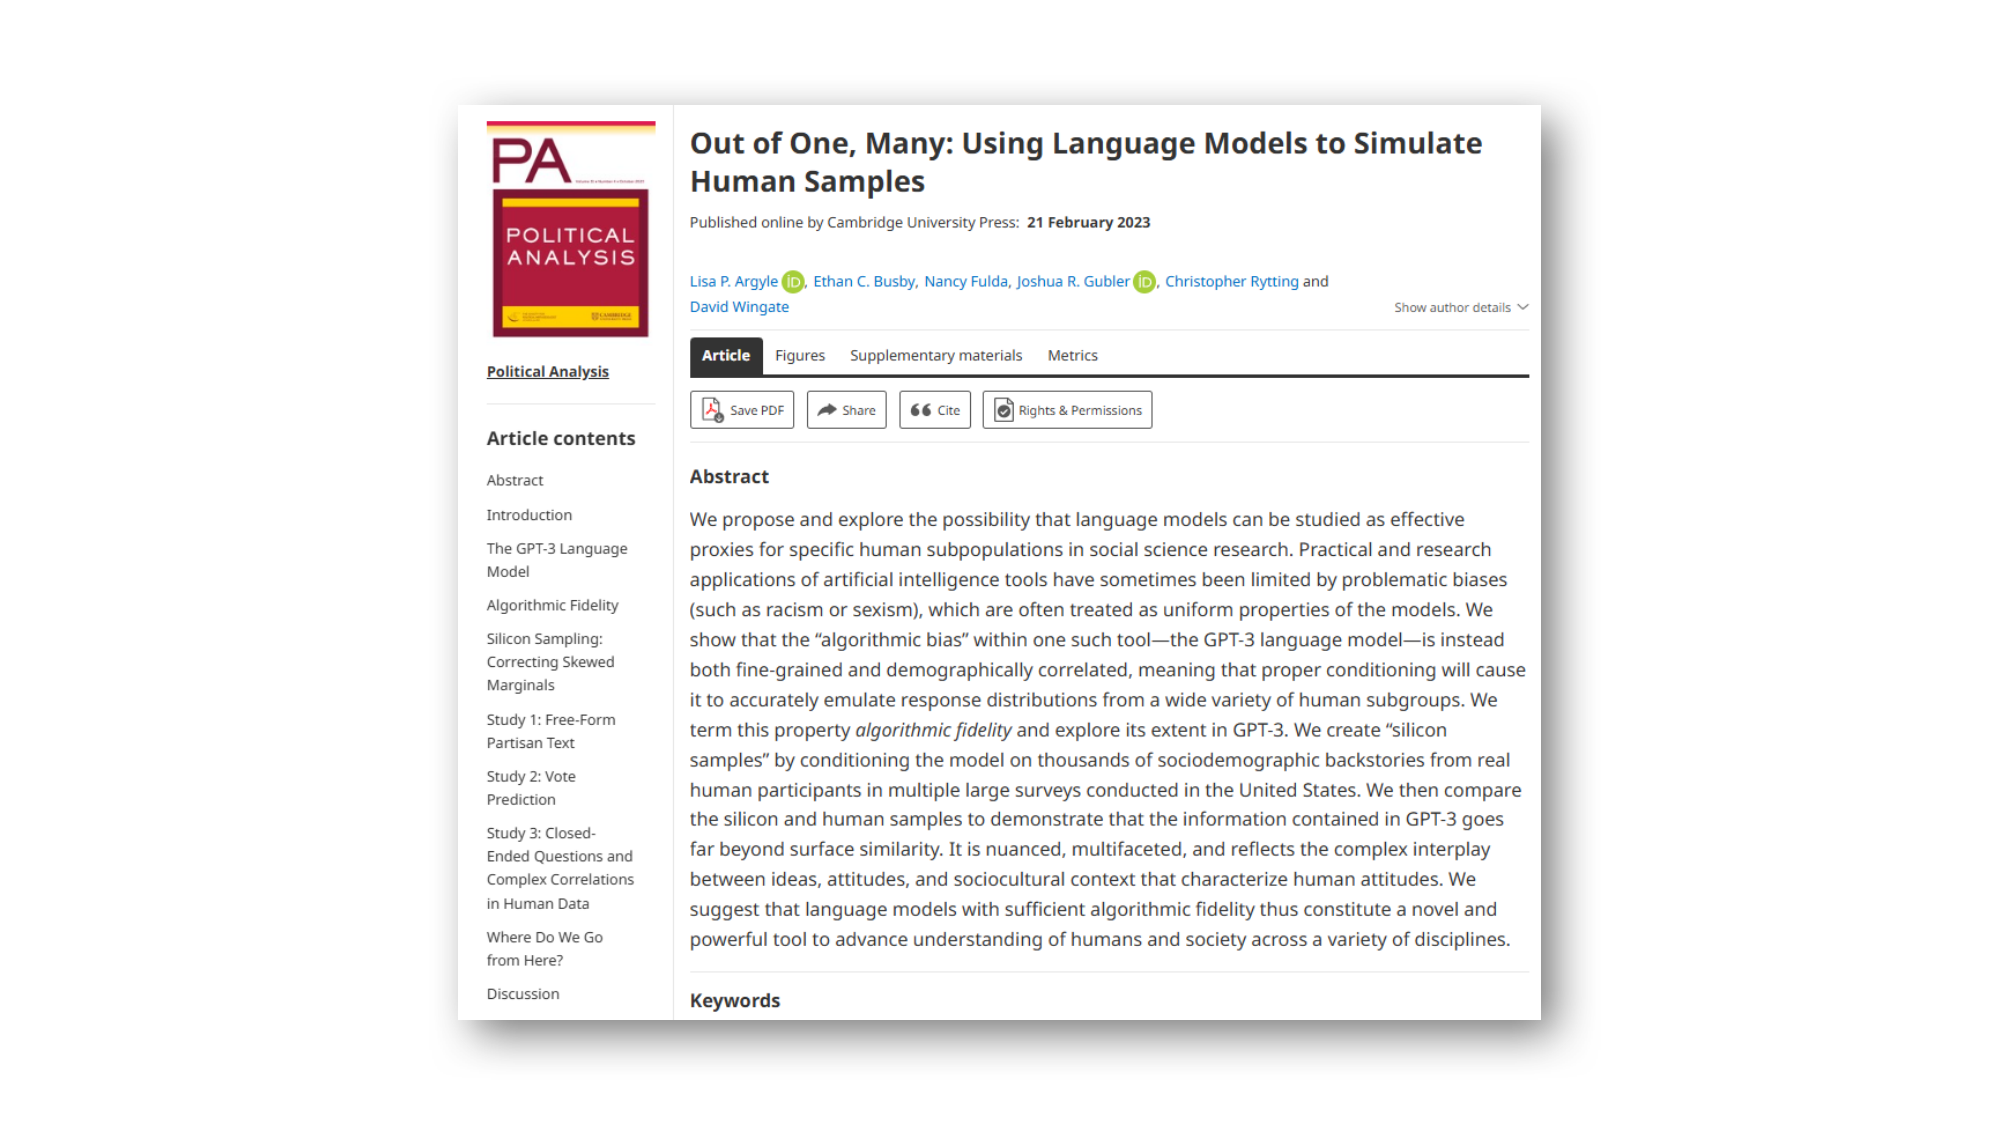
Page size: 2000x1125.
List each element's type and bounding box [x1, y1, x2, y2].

list [458, 104, 1541, 1020]
